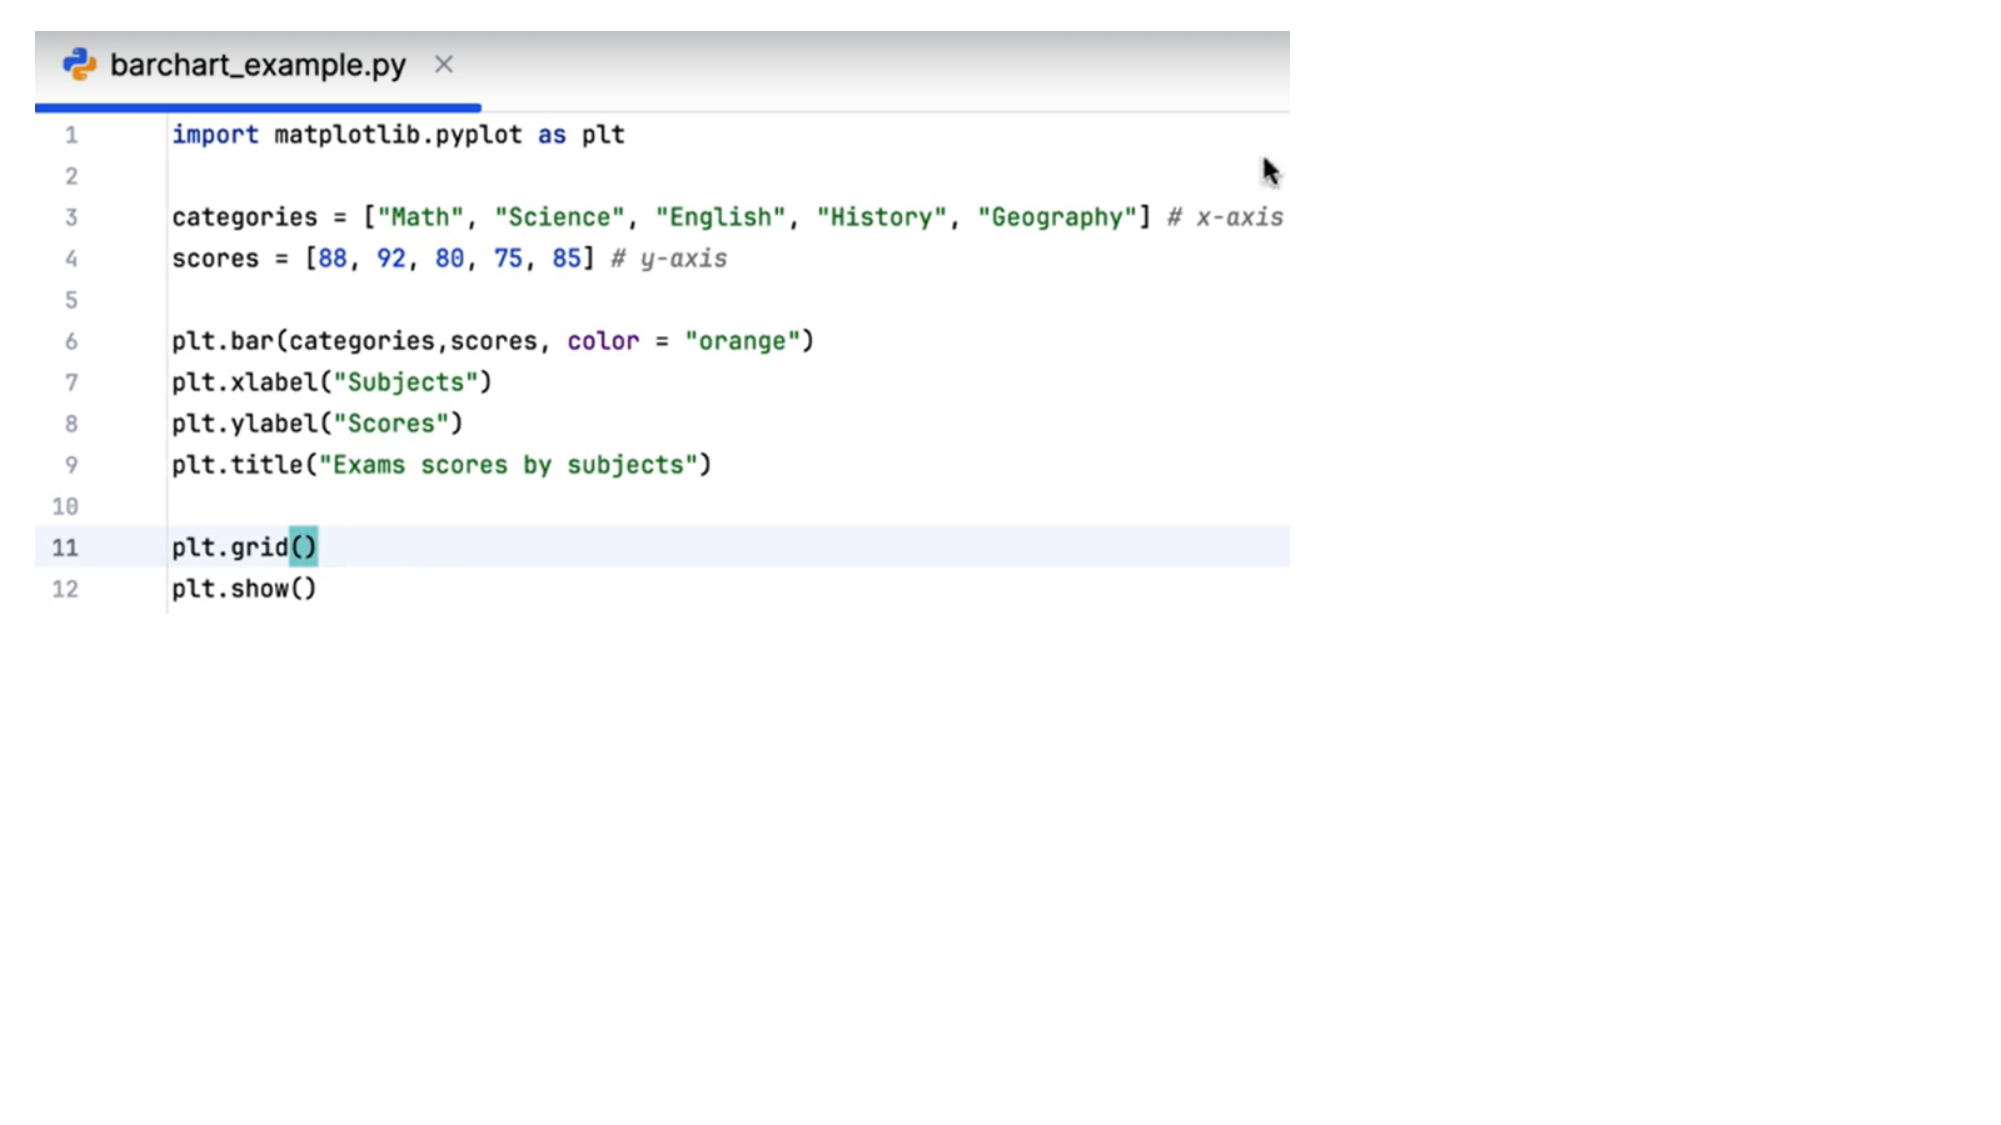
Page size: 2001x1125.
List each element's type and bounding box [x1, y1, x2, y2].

picture [34, 31, 1290, 615]
